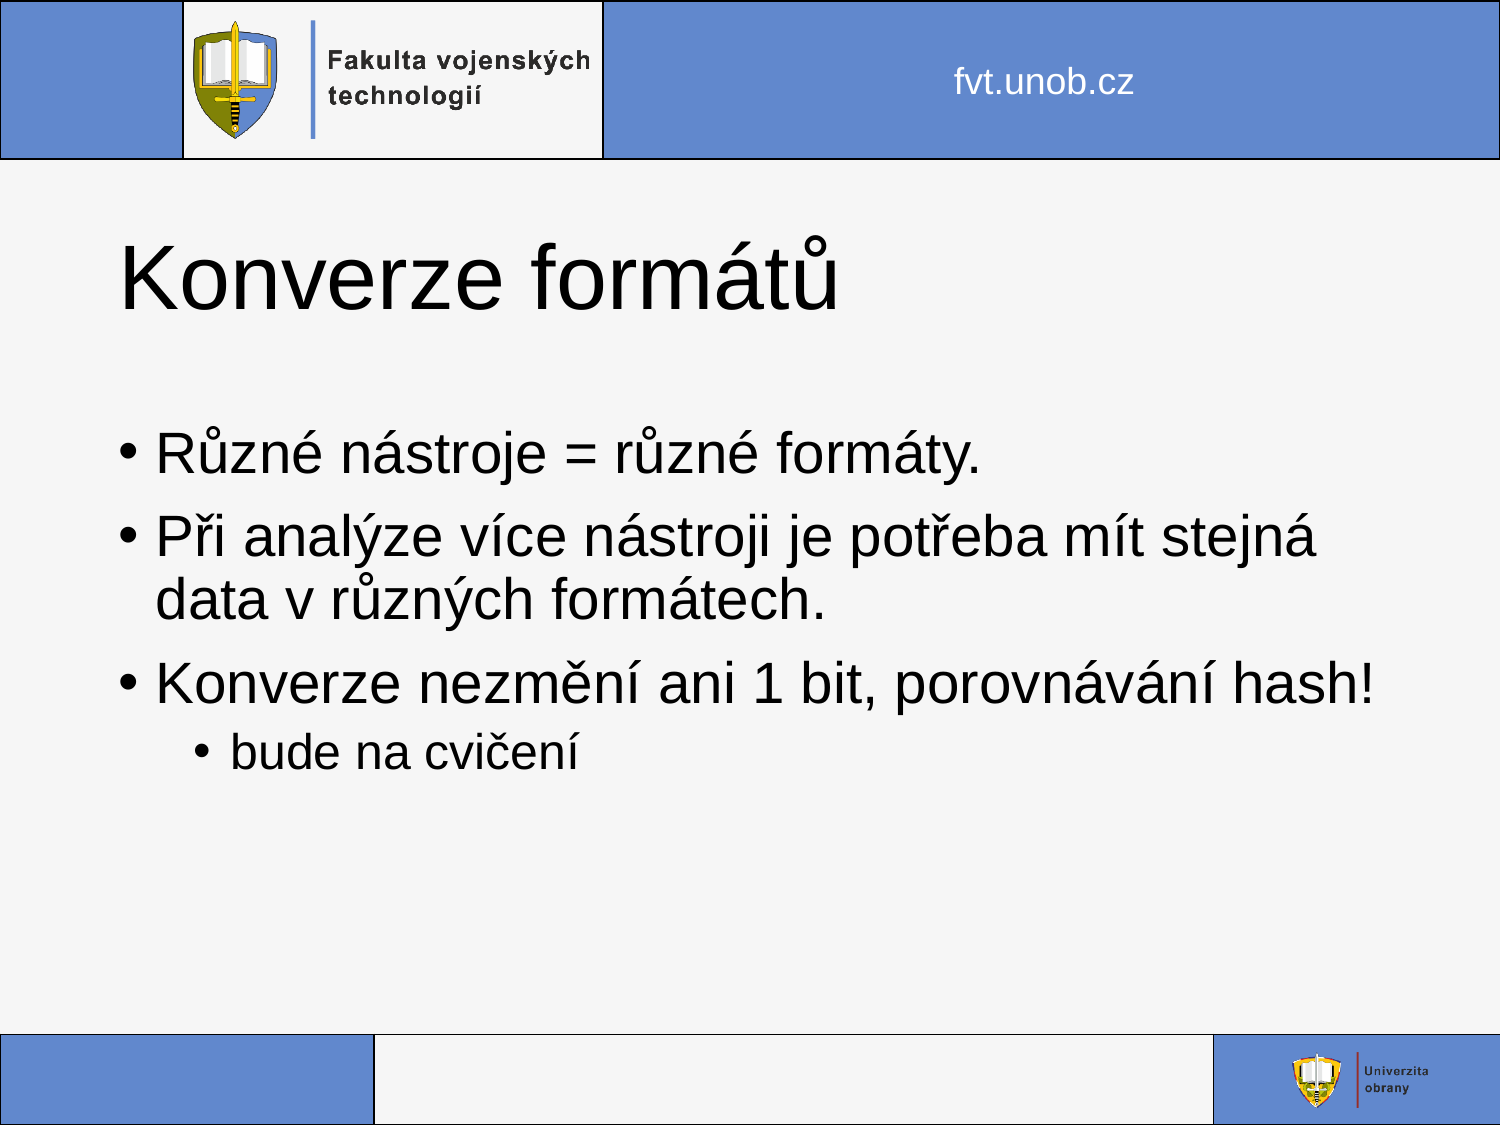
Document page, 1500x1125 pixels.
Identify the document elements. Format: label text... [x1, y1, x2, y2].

list Různé nástroje = různé formáty. Při analýze více nástroji je potřeba mít stejná data v různých formátech. Konverze nezmění ani 1 bit, porovnávání hash! bude na cvičení [103, 415, 1397, 1014]
picture [1292, 1052, 1428, 1108]
picture [193, 20, 589, 139]
title Konverze formátů [103, 171, 1397, 389]
